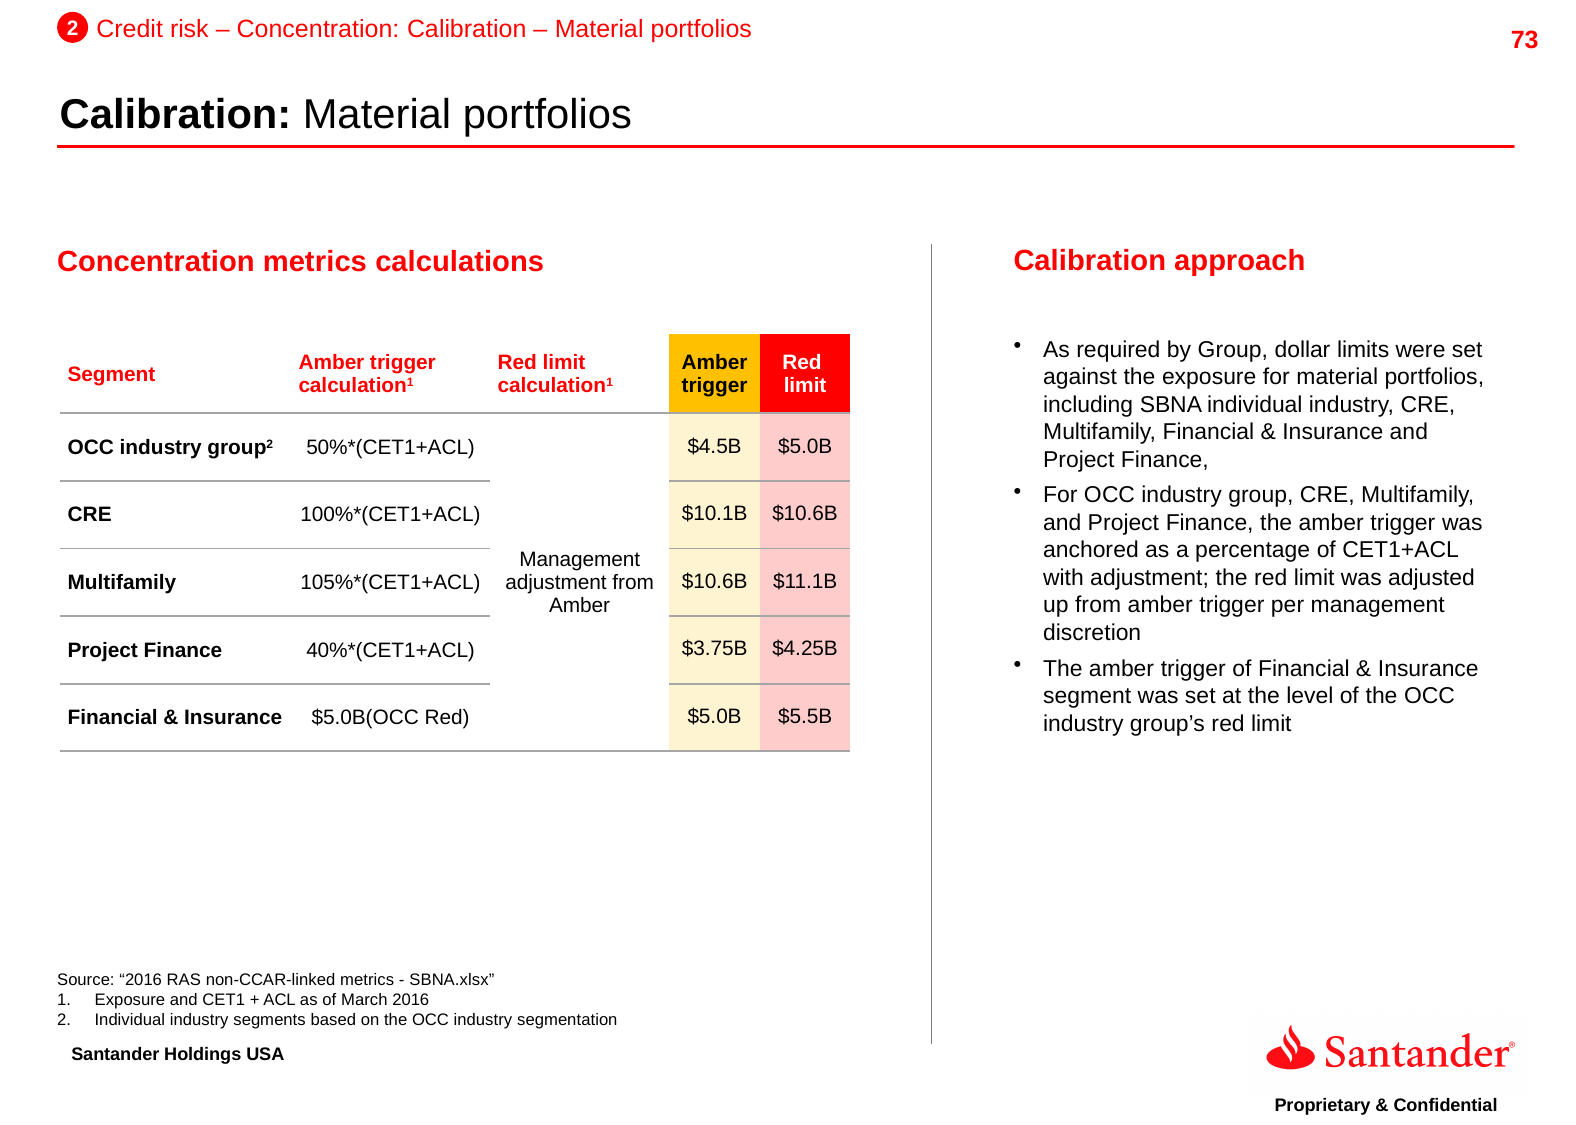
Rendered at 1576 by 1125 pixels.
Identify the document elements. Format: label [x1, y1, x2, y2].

text_box [57, 244, 1175, 1044]
picture [1247, 1011, 1528, 1094]
text_box [56, 11, 755, 44]
list [59, 75, 1482, 148]
table_cell [60, 414, 850, 750]
table_header [60, 334, 850, 412]
text_box [1013, 241, 1517, 284]
text_box [56, 242, 732, 284]
text_box [1013, 334, 1487, 736]
